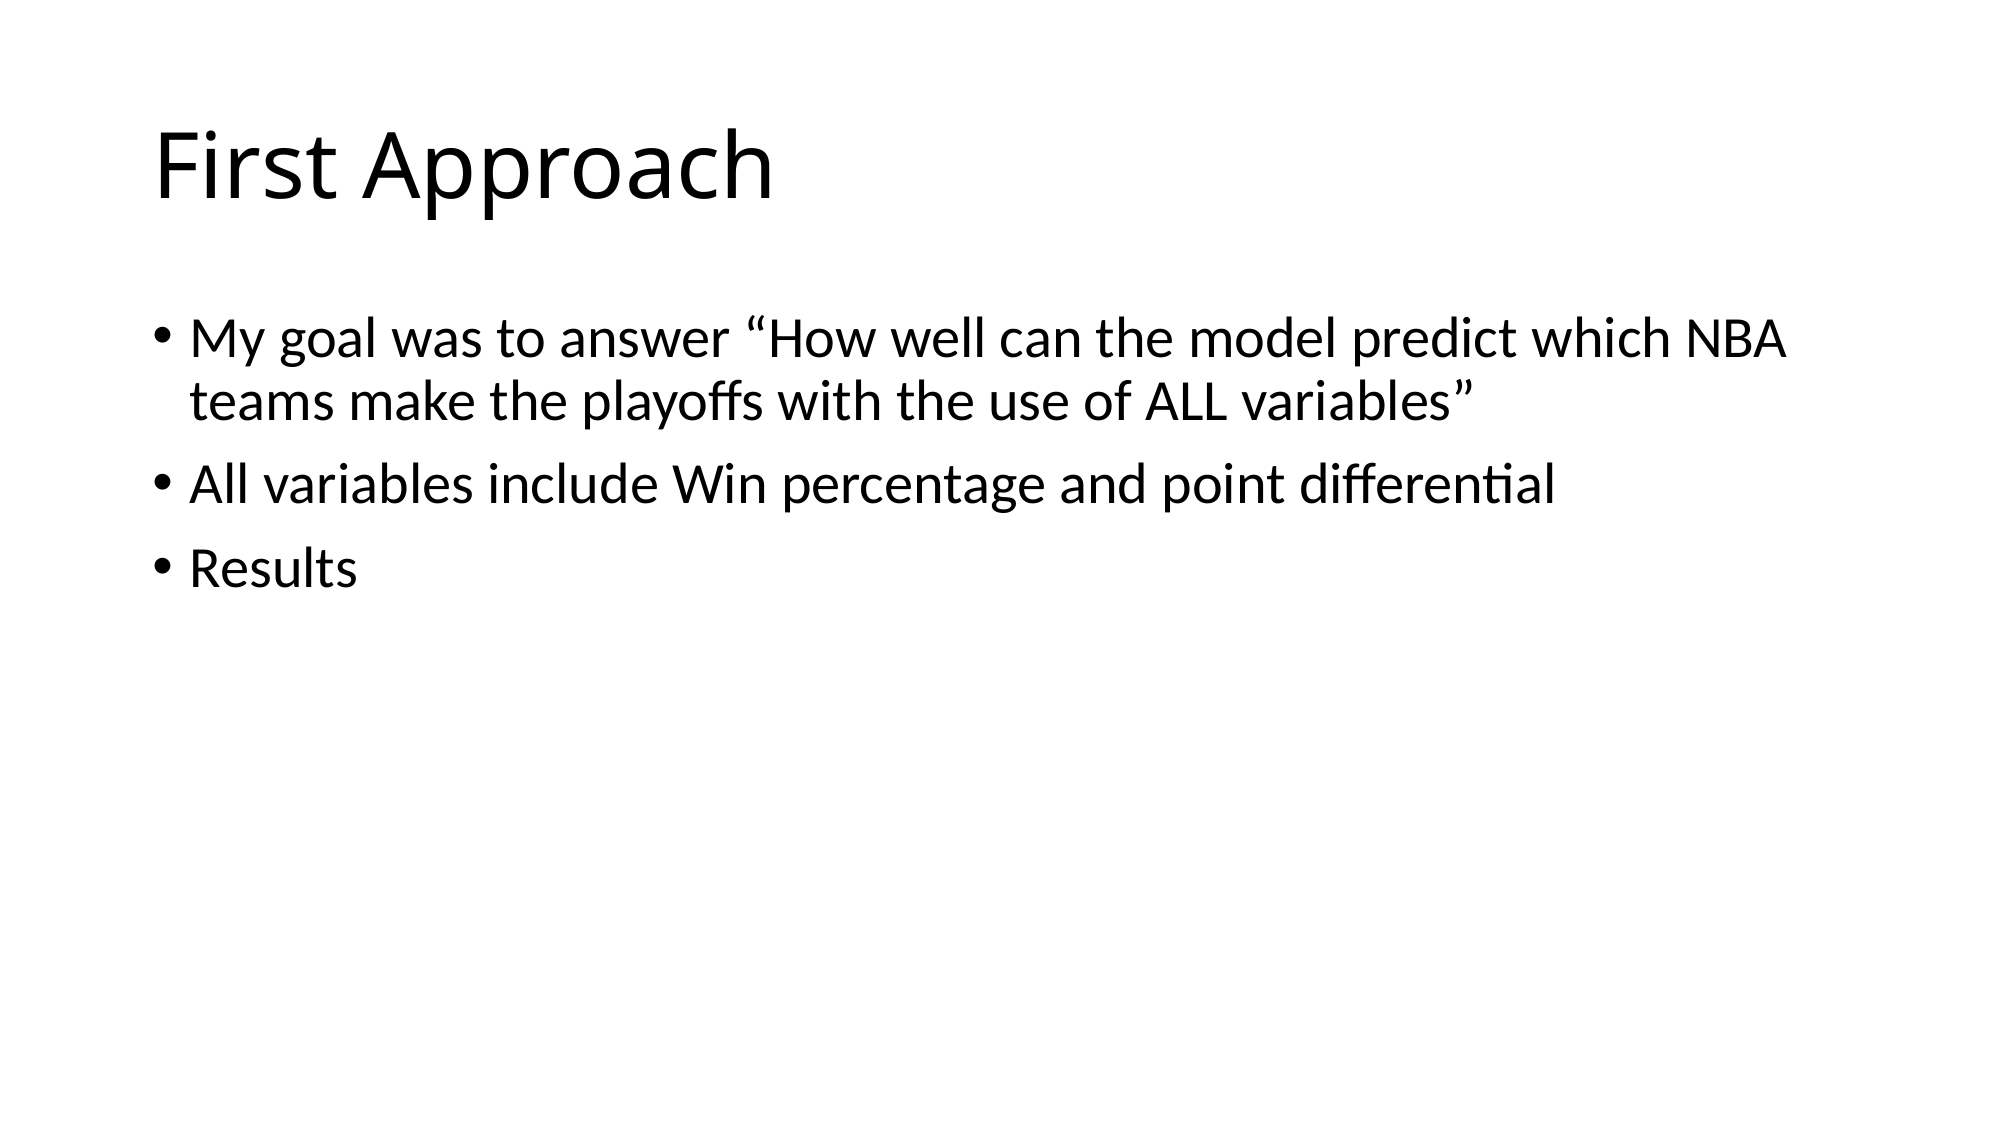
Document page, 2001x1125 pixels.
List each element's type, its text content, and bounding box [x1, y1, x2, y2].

title First Approach [137, 59, 1863, 278]
list My goal was to answer “How well can the model predict which NBA teams make the playoffs with the use of ALL variables” All variables include Win percentage and point differential Results [137, 299, 1863, 1014]
